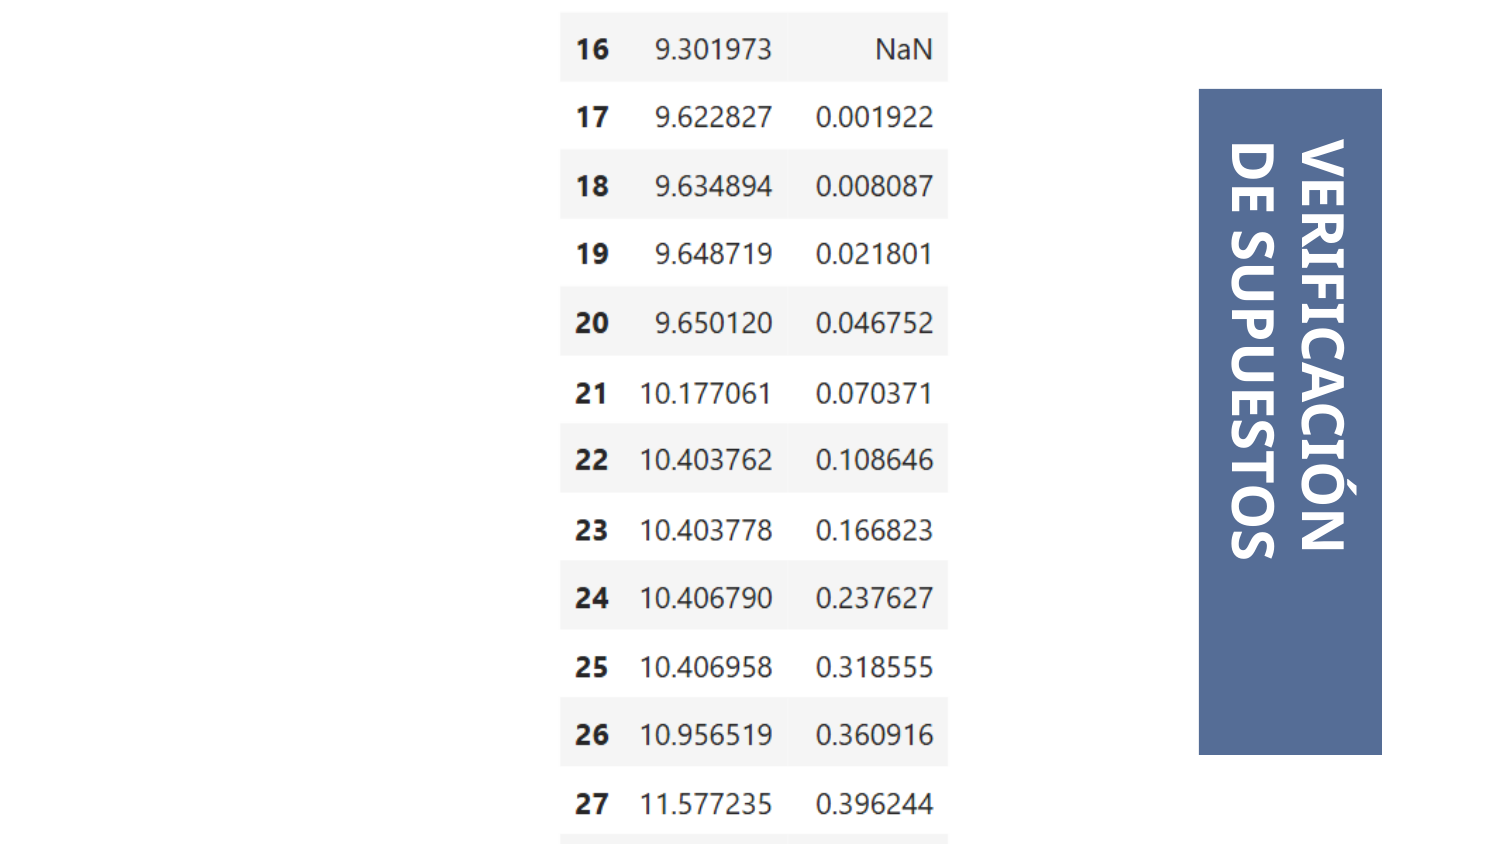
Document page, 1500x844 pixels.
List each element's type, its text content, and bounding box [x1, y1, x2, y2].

title VERIFICACIÓN DE SUPUESTOS [1205, 124, 1396, 598]
text_box [1198, 88, 1382, 755]
picture [544, 0, 956, 844]
